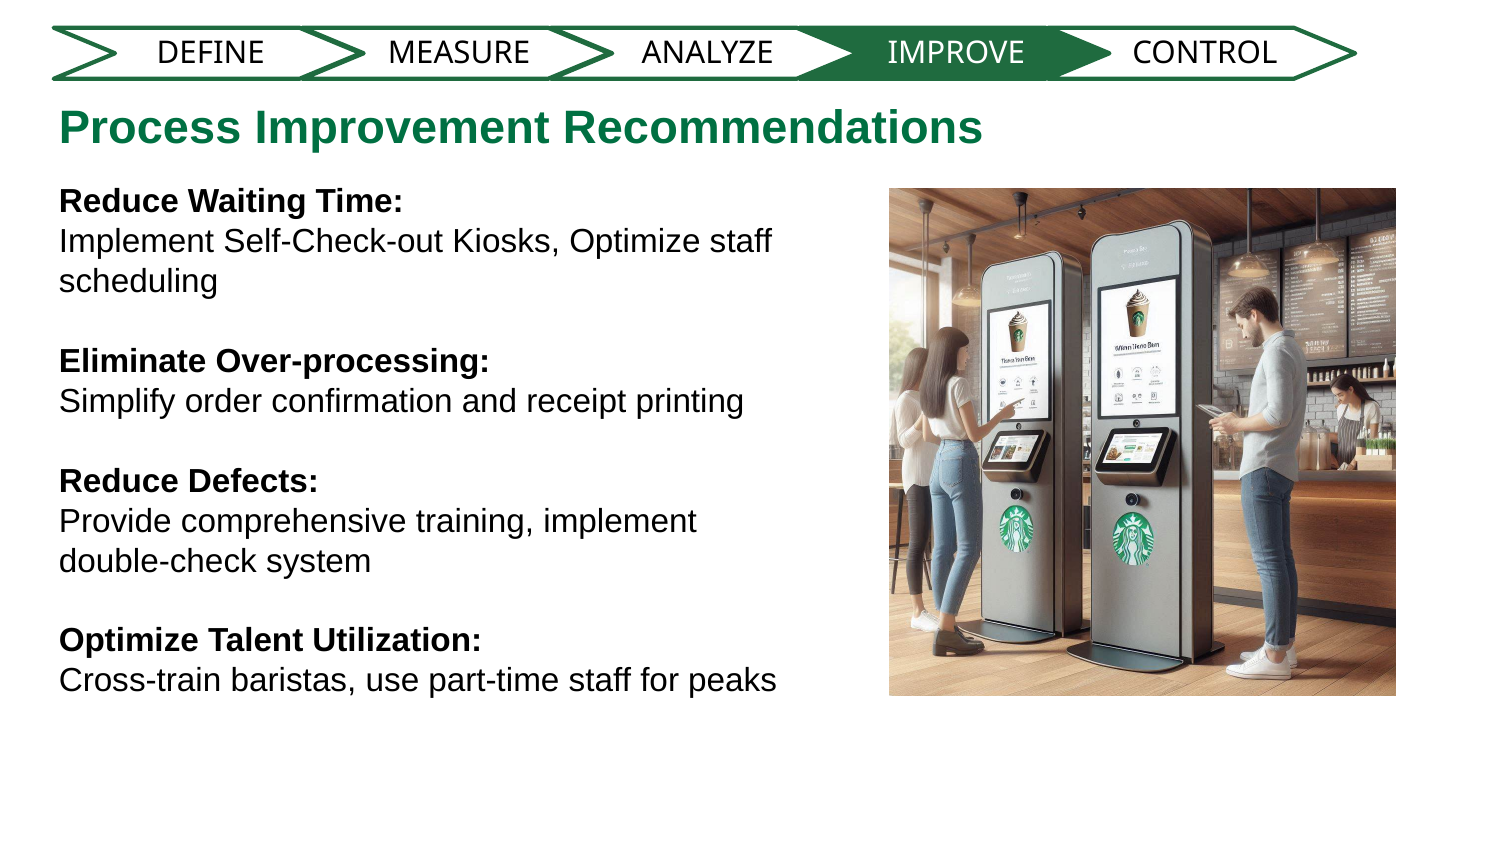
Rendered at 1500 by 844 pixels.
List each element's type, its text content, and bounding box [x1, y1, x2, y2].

picture [889, 188, 1397, 696]
text_box Reduce Waiting Time: Implement Self-Check-out Kiosks, Optimize staff scheduling Eliminate Over-processing: Simplify order confirmation and receipt printing Reduce Defects: Provide comprehensive training, implement double-check system Optimize Talent Utilization: Cross-train baristas, use part-time staff for peaks [43, 171, 821, 706]
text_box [53, 27, 1356, 80]
text_box Process Improvement Recommendations [43, 89, 1012, 161]
